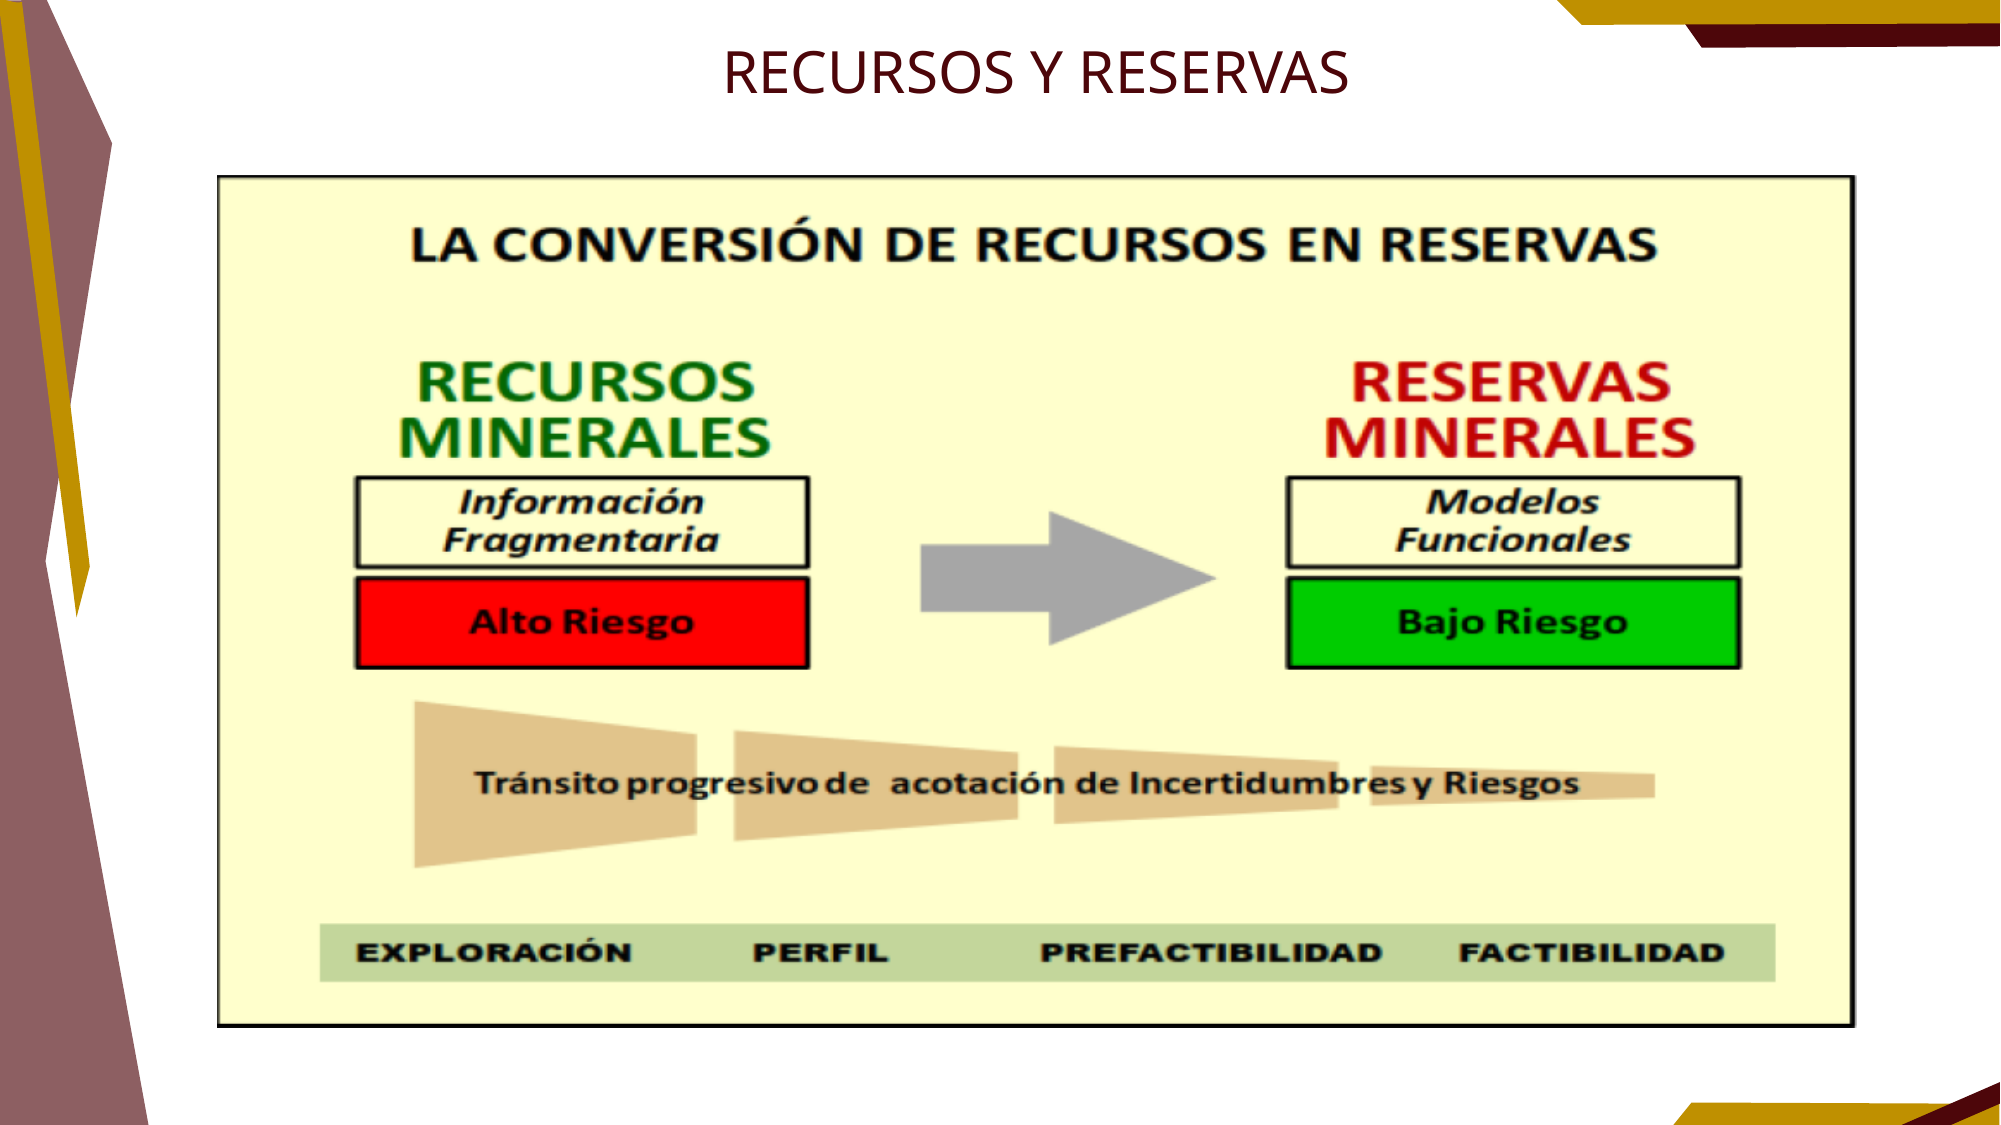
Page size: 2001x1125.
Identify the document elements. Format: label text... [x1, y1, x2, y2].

title RECURSOS Y RESERVAS [184, 33, 1889, 117]
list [217, 175, 1857, 1028]
